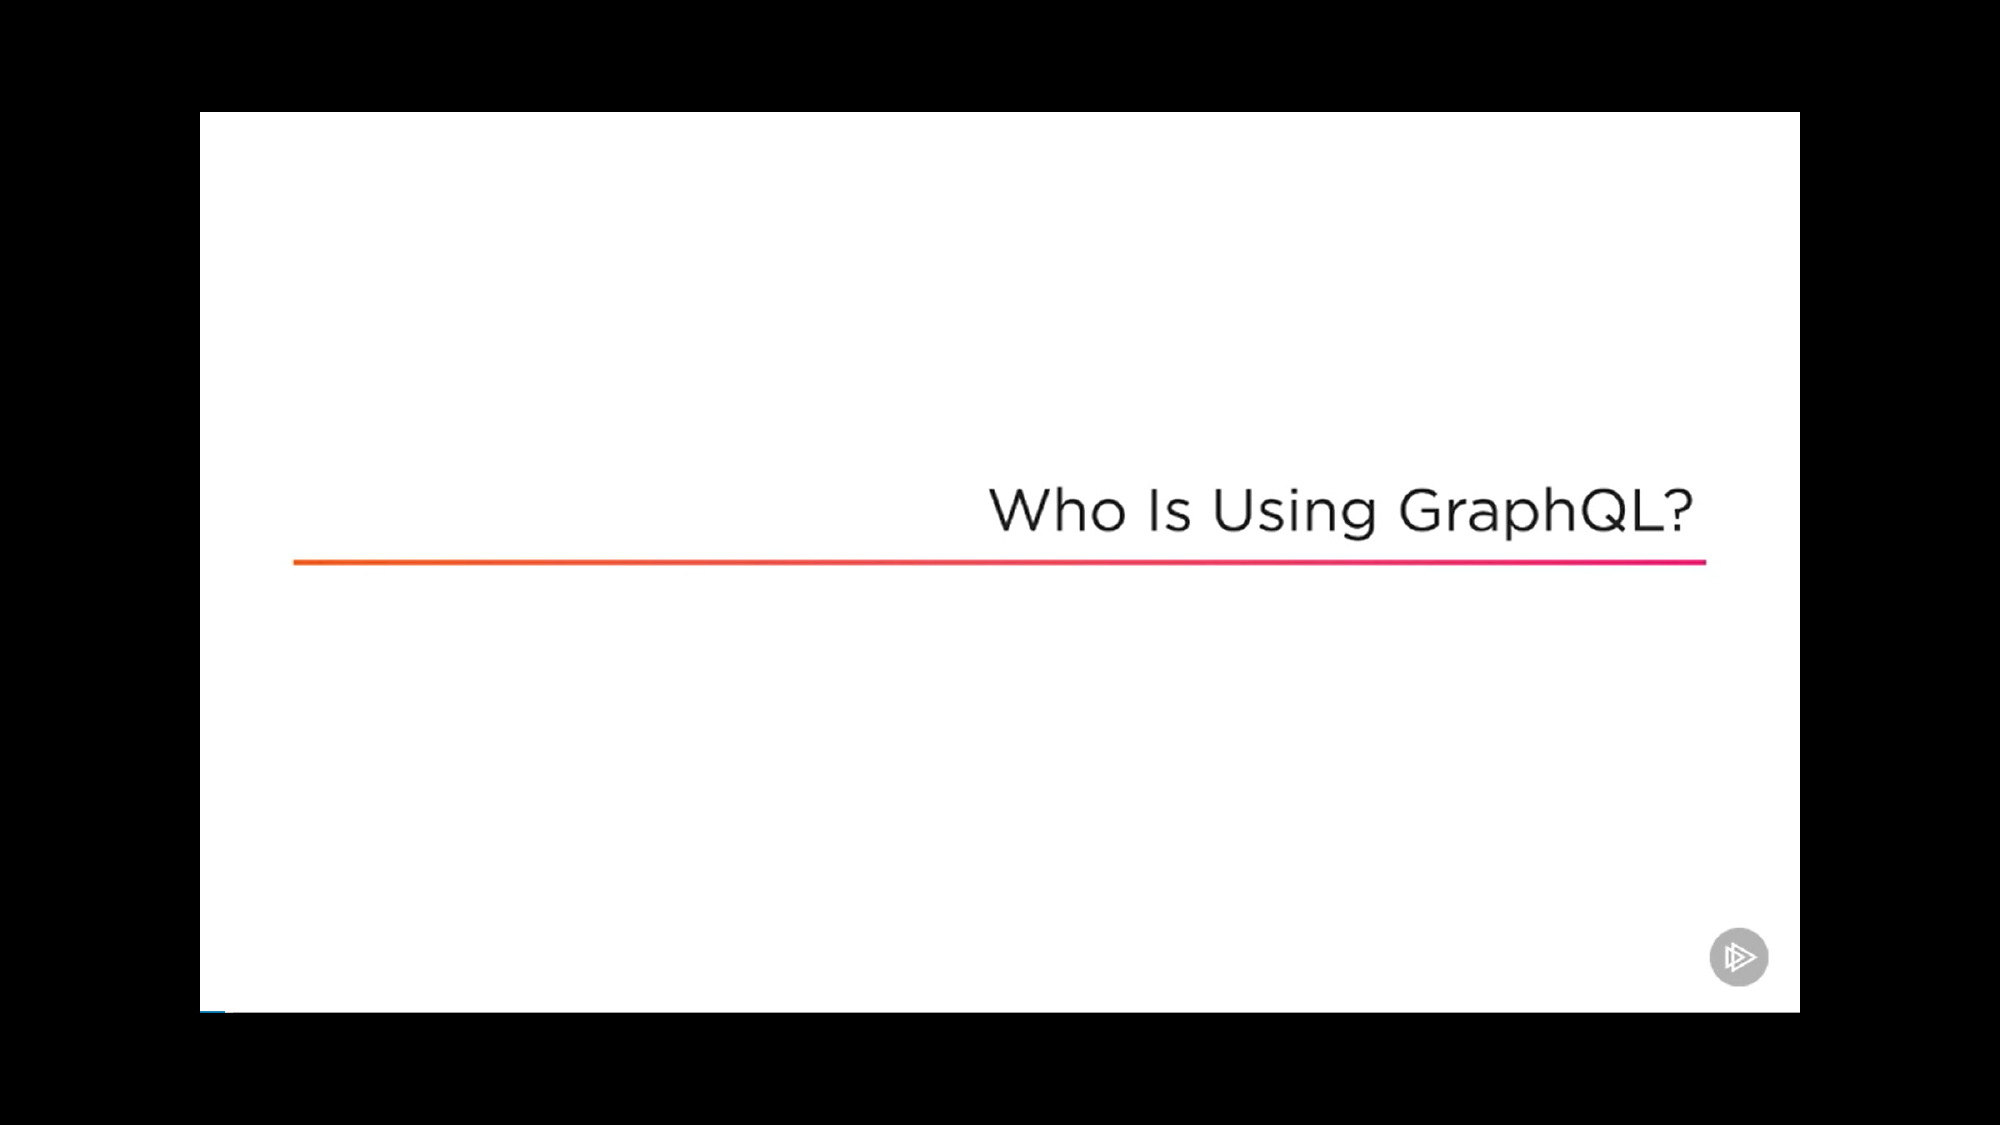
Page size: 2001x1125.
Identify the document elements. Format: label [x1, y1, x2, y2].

picture [199, 112, 1800, 1013]
